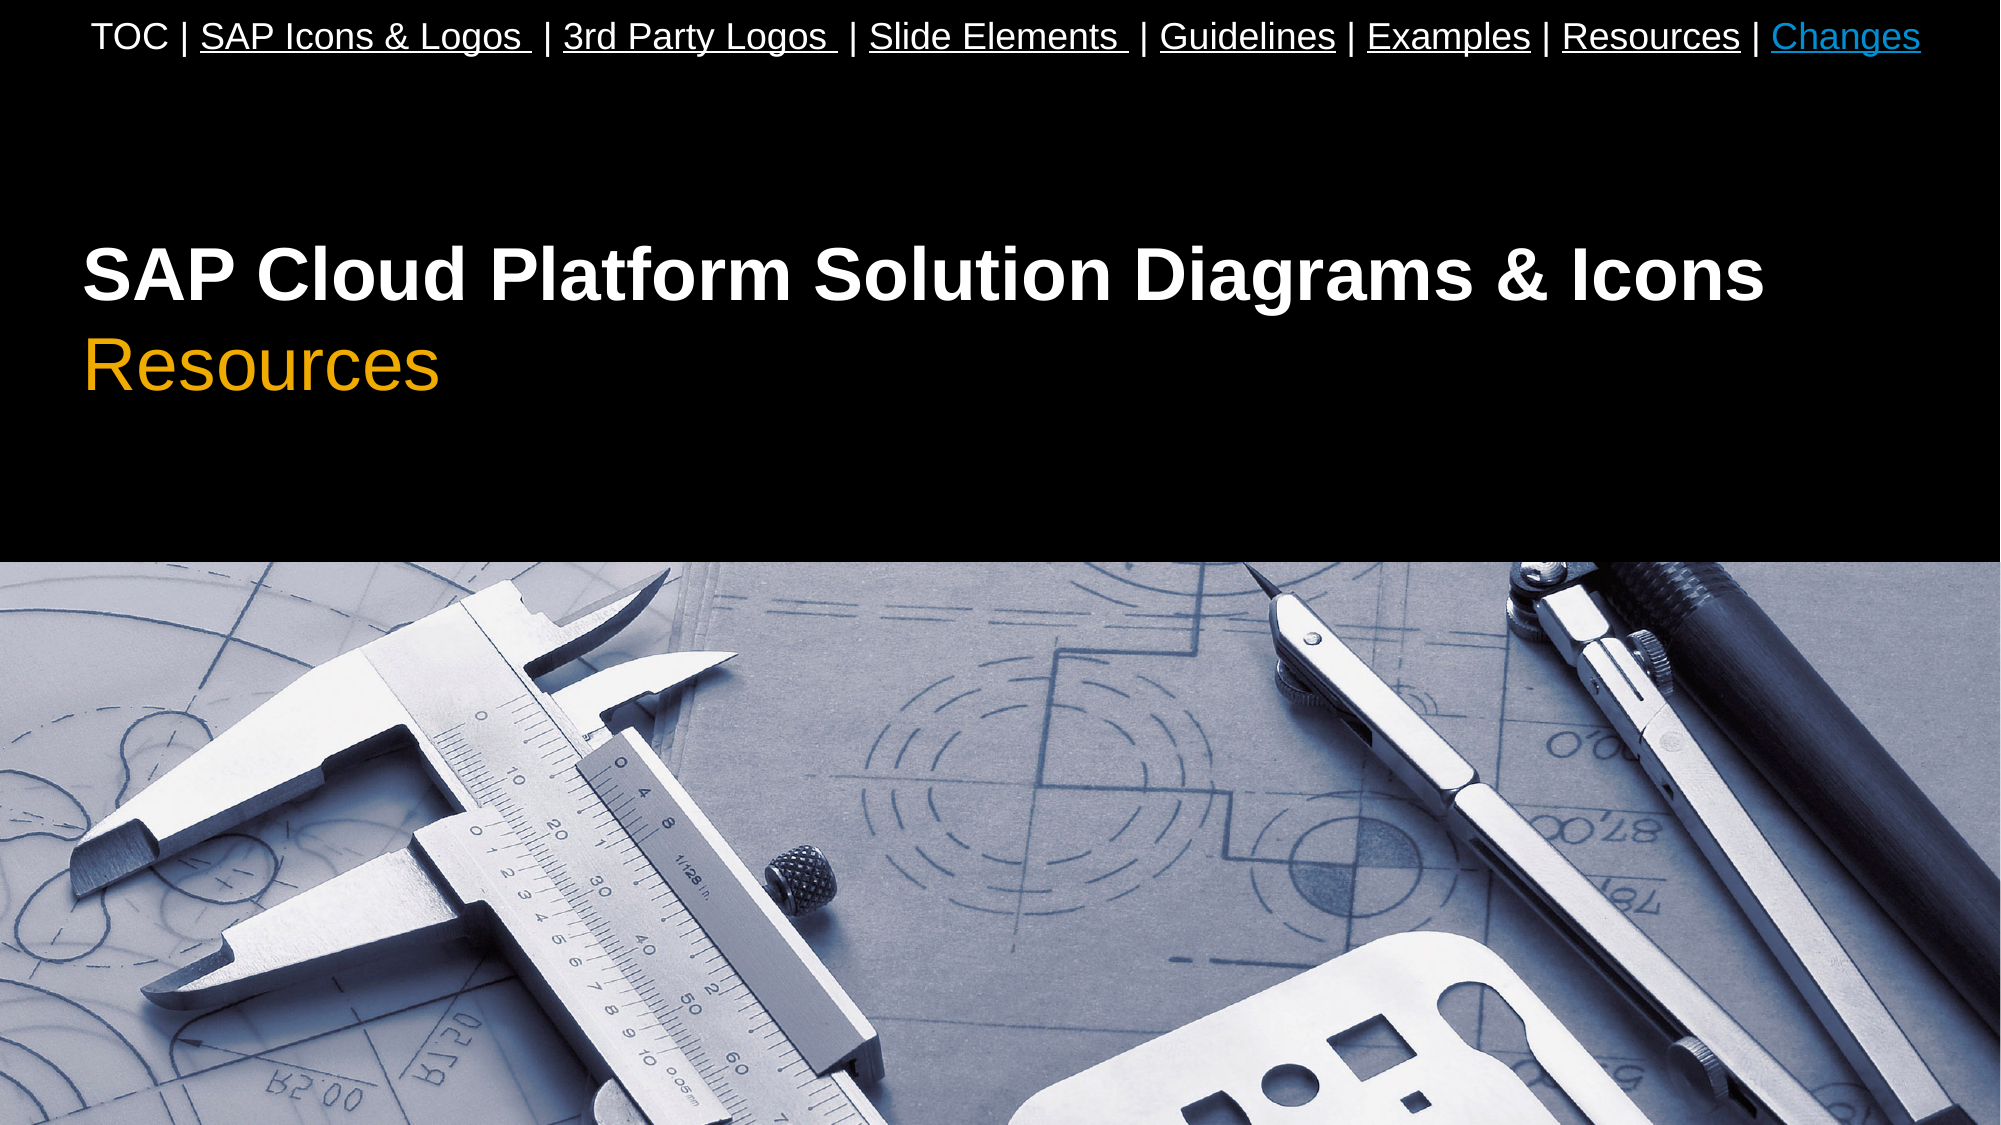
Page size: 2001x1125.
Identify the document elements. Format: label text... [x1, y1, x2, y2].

title SAP Cloud Platform Solution Diagrams & Icons Resources [82, 225, 1918, 337]
picture [0, 561, 2001, 1125]
text_box TOC | SAP Icons & Logos | 3rd Party Logos | Slide Elements | Guidelines | Examples | Resources | Changes [78, 0, 2001, 69]
